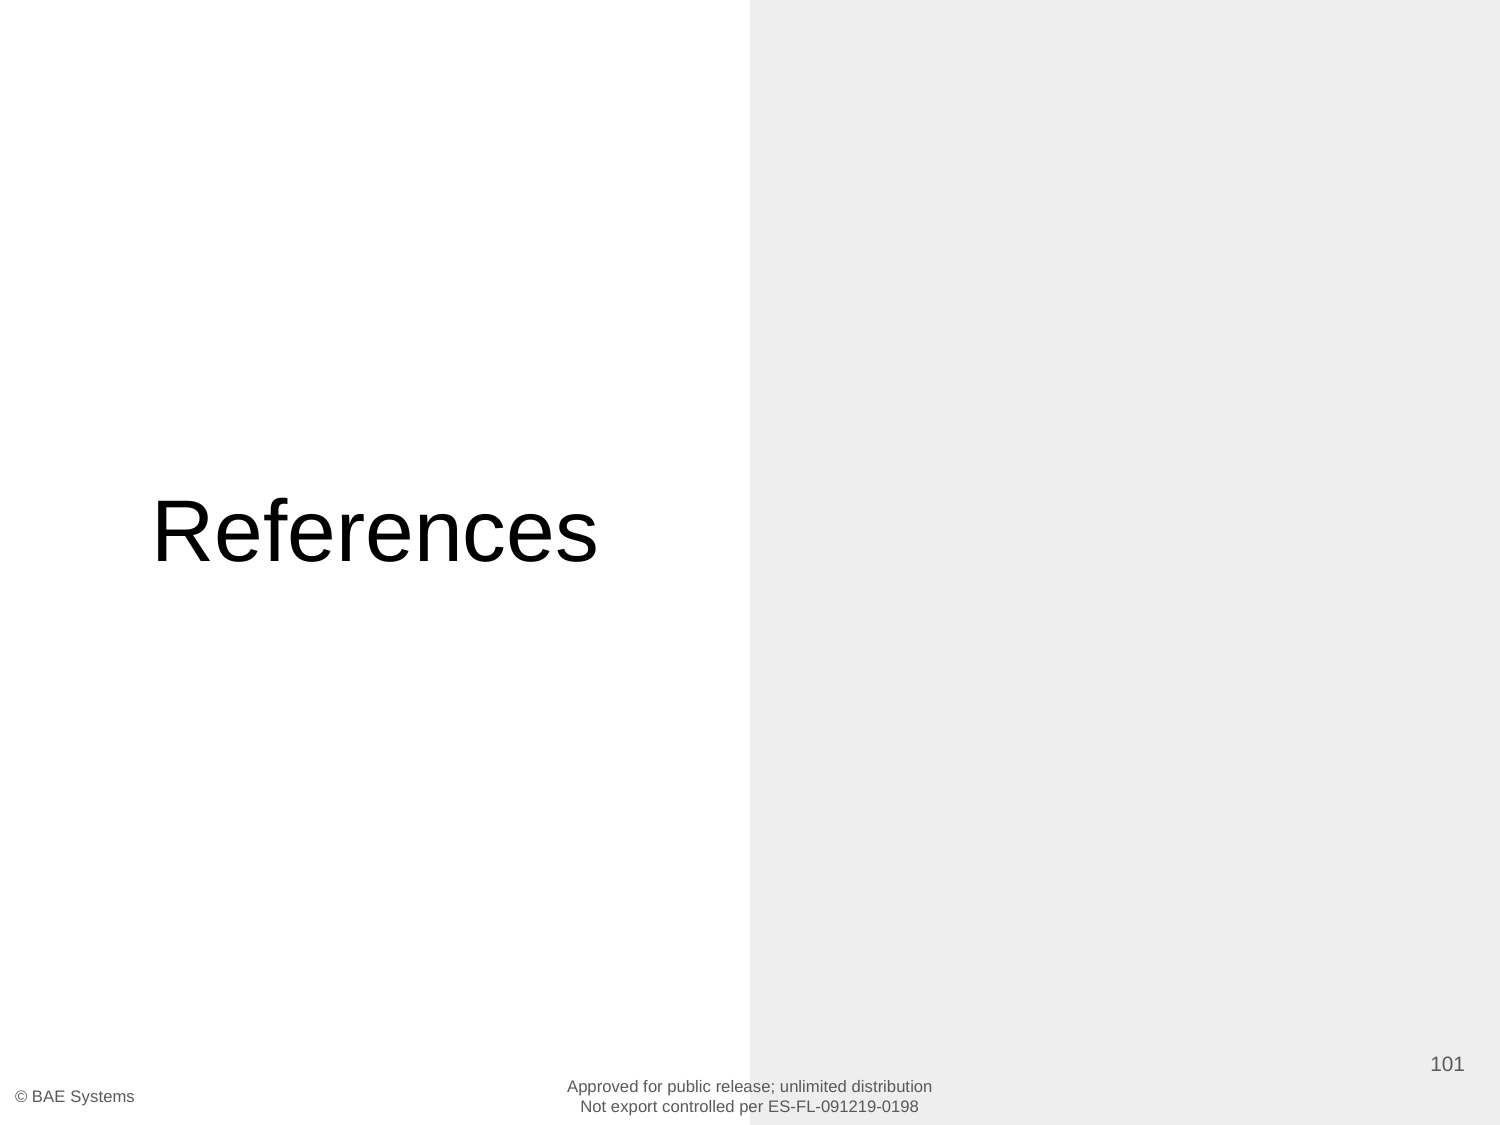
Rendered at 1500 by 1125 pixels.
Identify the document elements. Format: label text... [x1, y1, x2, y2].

slide_number 101 [1389, 1019, 1480, 1106]
title References [43, 269, 708, 594]
